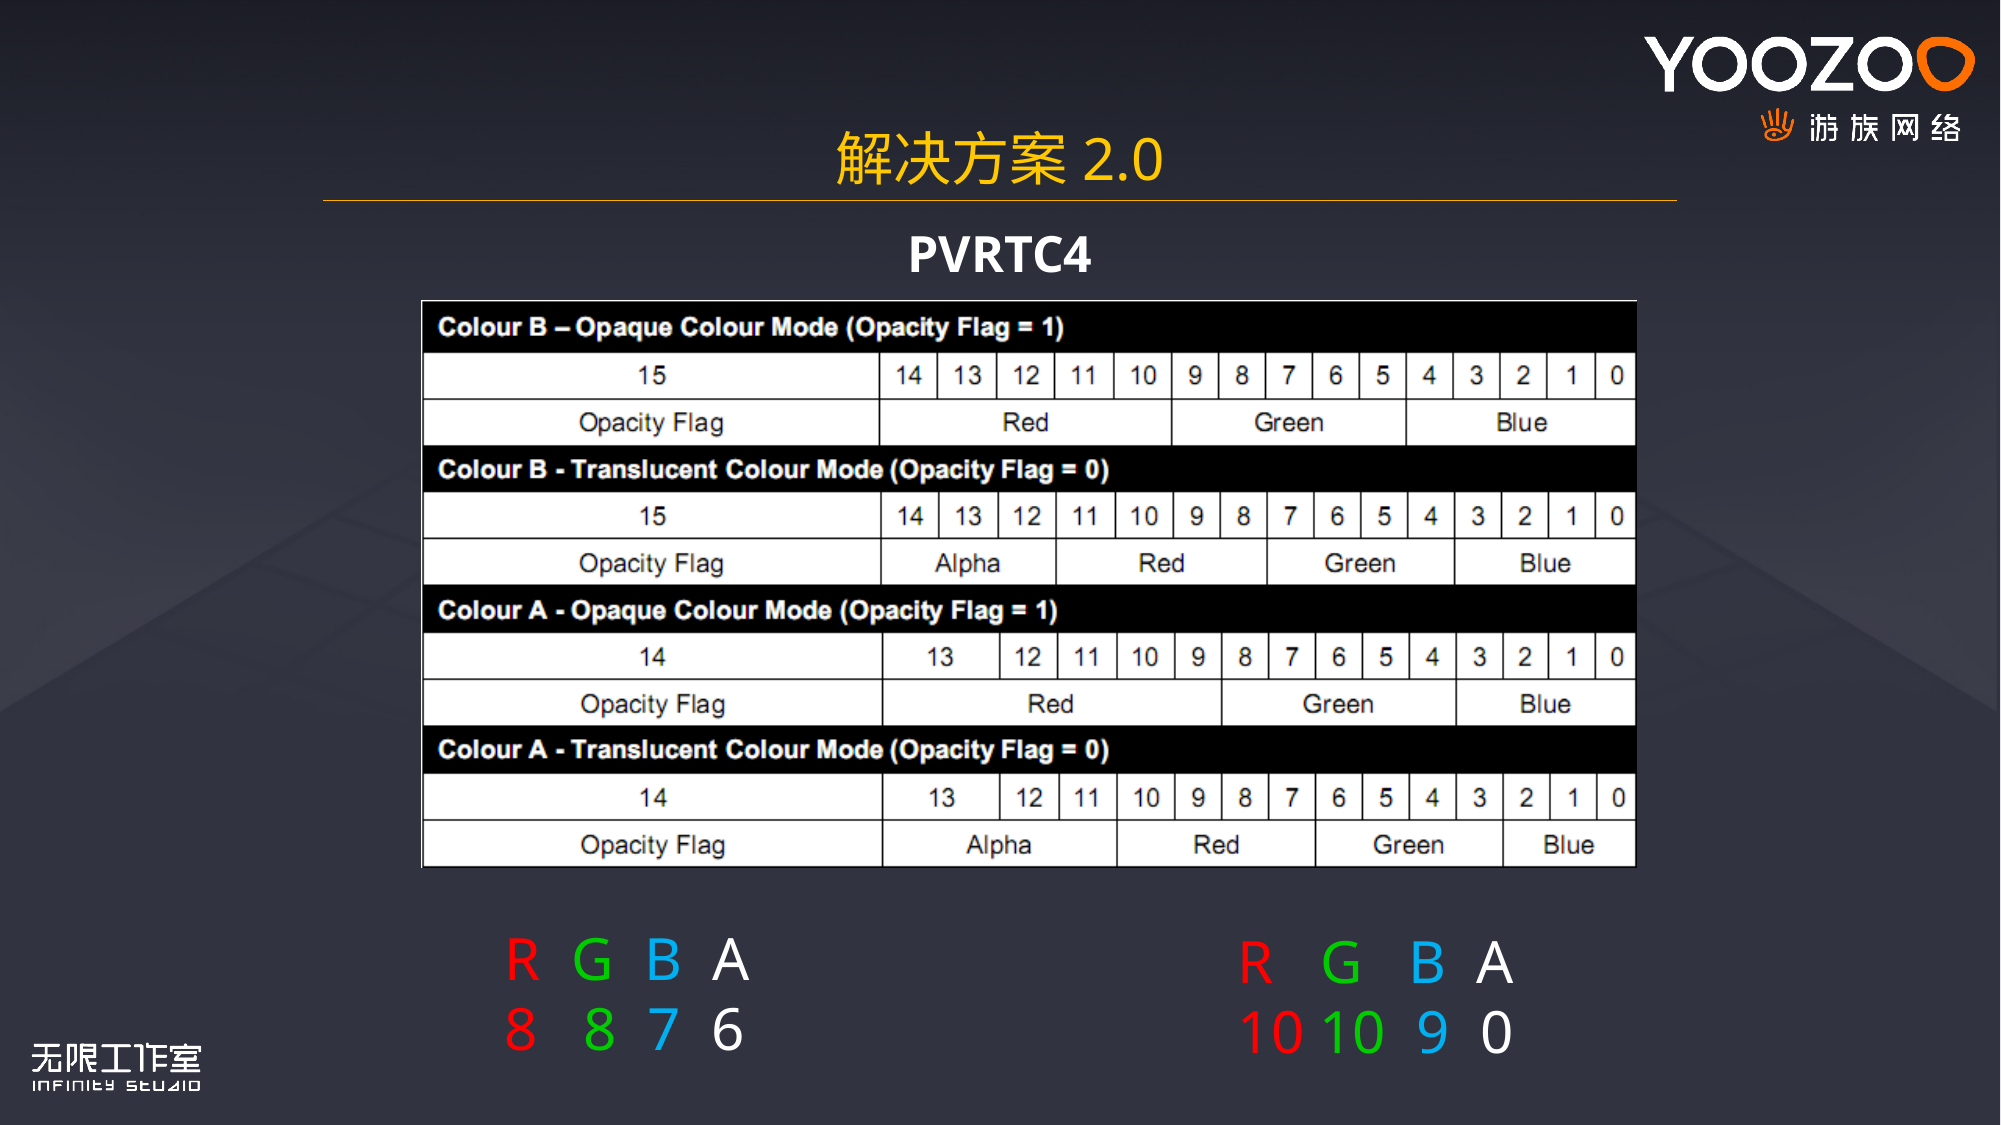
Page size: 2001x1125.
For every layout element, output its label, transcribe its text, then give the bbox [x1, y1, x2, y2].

picture [0, 0, 2001, 1125]
text_box R G B A 8 8 7 6 [497, 914, 832, 1070]
text_box R G B A 10 10 9 0 [1230, 917, 1566, 1073]
text_box PVRTC4 [796, 214, 1204, 290]
text_box 解决方案2.0 [363, 114, 1637, 200]
